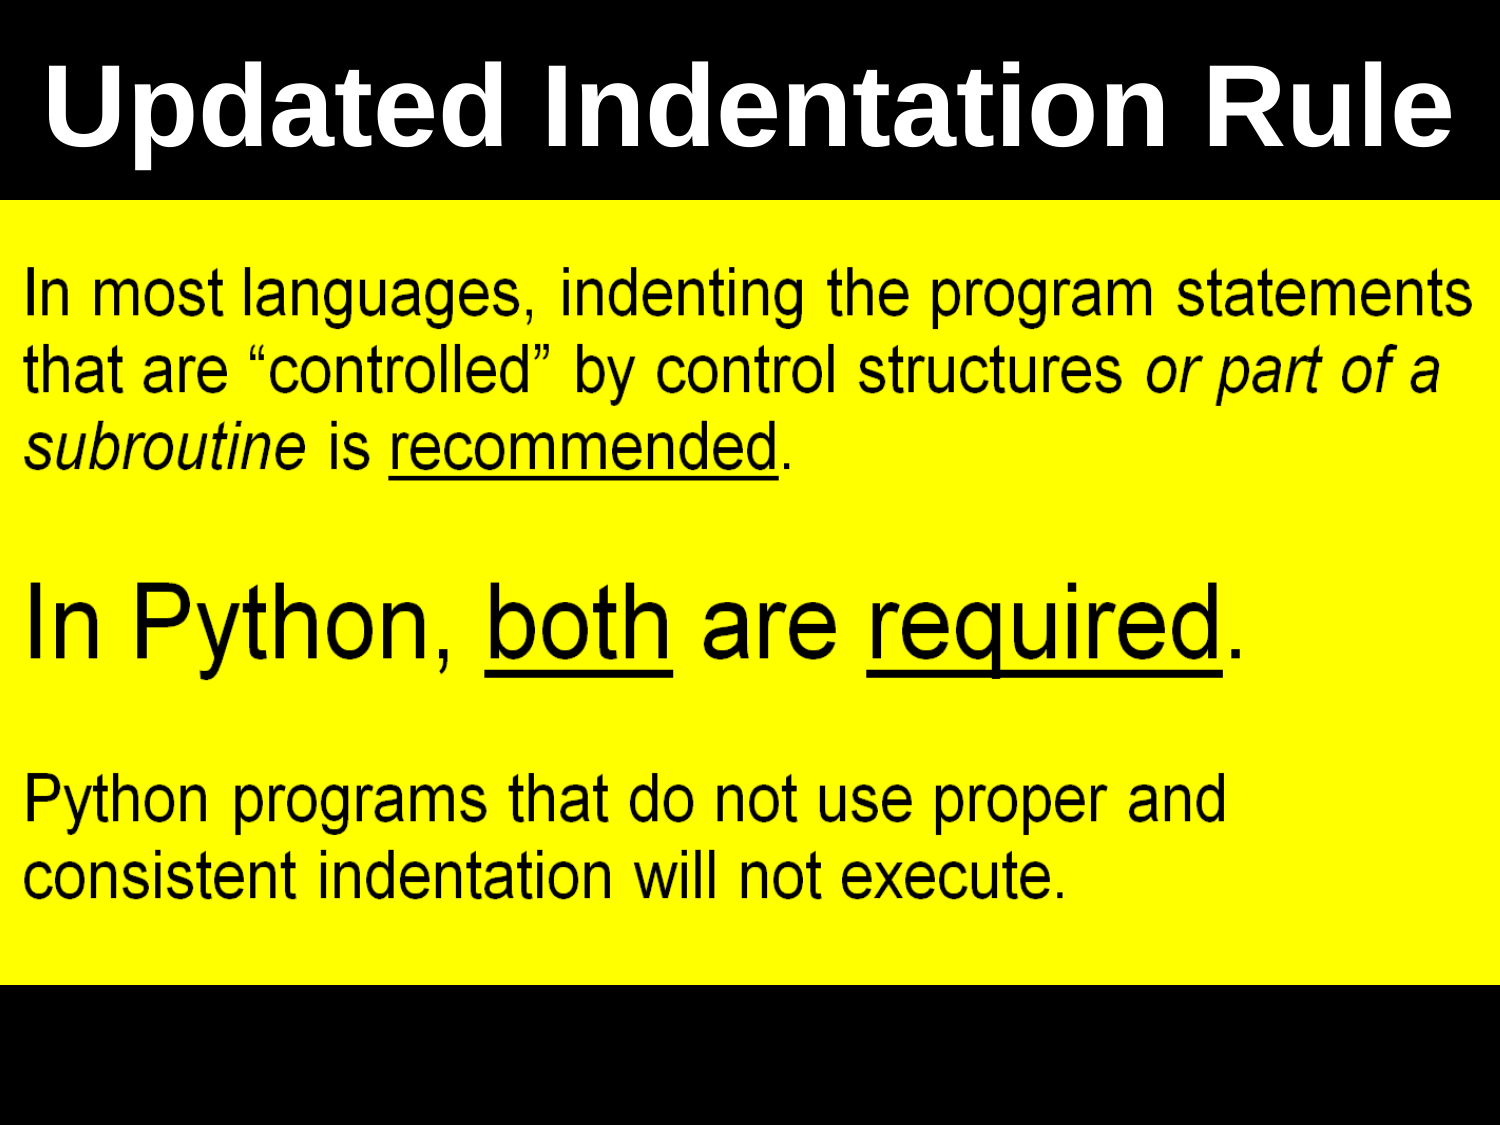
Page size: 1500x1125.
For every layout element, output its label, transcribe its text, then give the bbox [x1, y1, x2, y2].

text_box Updated Indentation Rule [0, 0, 1500, 199]
picture [0, 199, 1500, 985]
